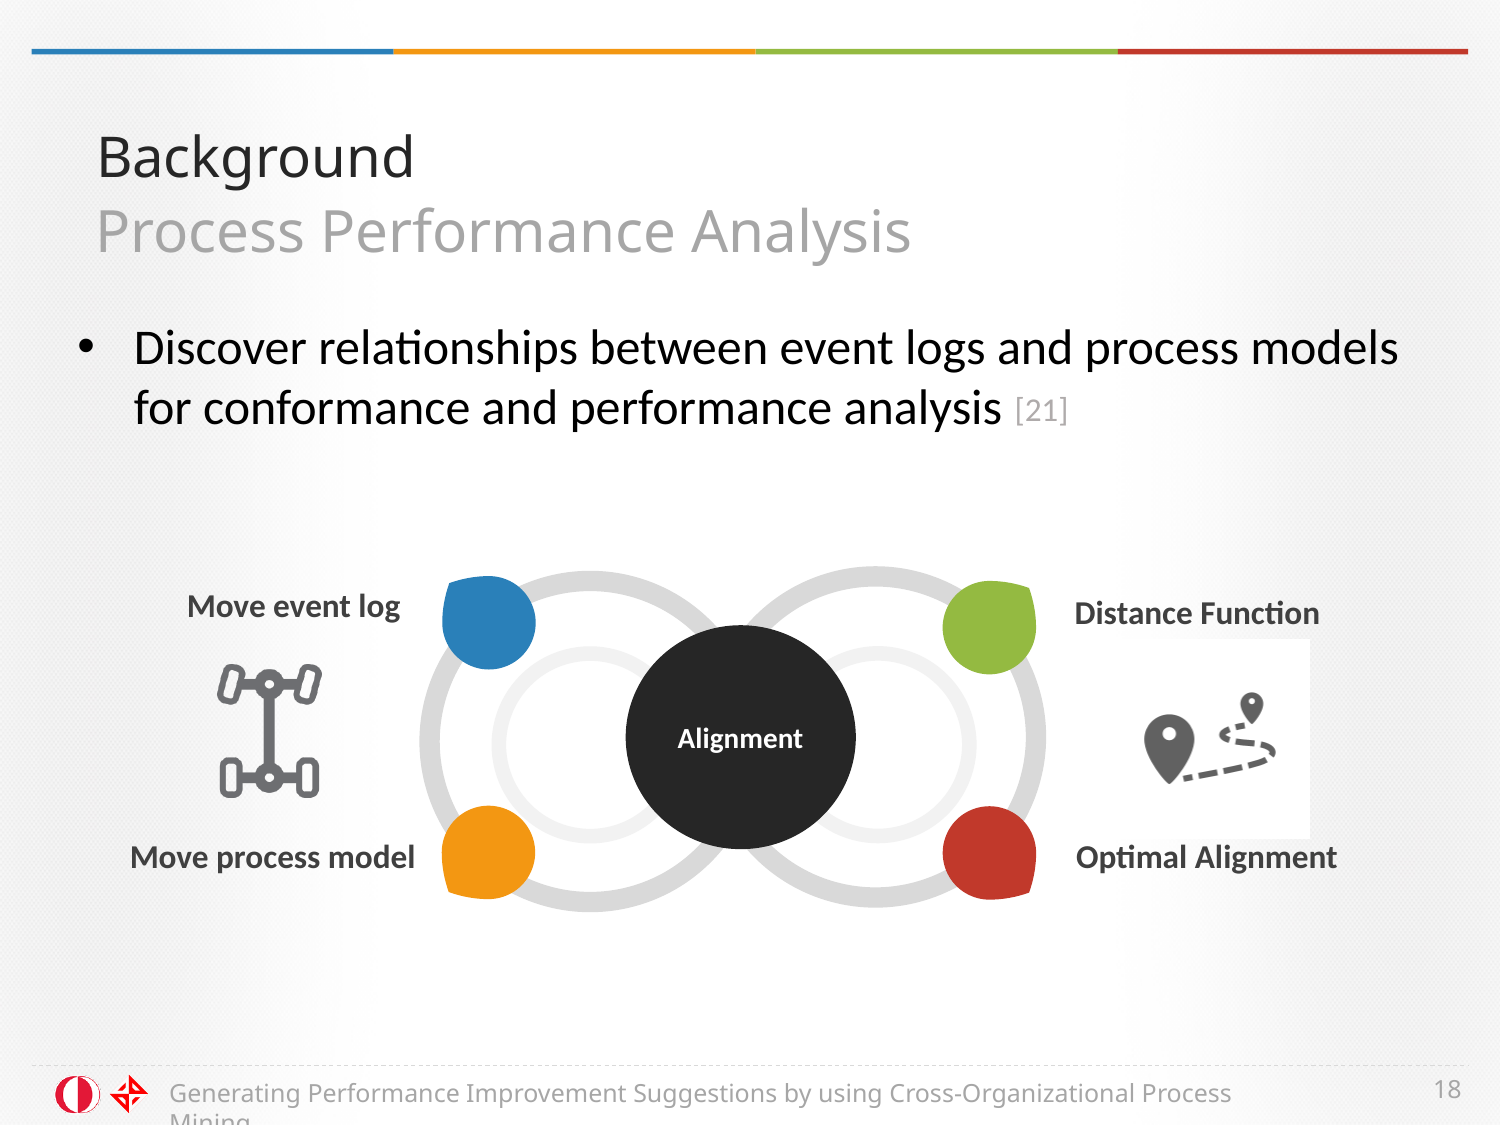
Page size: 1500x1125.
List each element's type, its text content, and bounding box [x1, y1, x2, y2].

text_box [31, 1065, 1477, 1116]
picture [0, 0, 1500, 1125]
text_box Process Performance Analysis [80, 187, 1500, 272]
picture [176, 1116, 185, 1125]
text_box Discover relationships between event logs and process models for conformance and performance analysis [66, 309, 1467, 472]
text_box [21] [999, 380, 1120, 435]
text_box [50, 575, 1426, 903]
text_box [31, 48, 1469, 55]
text_box Background [81, 114, 1500, 187]
